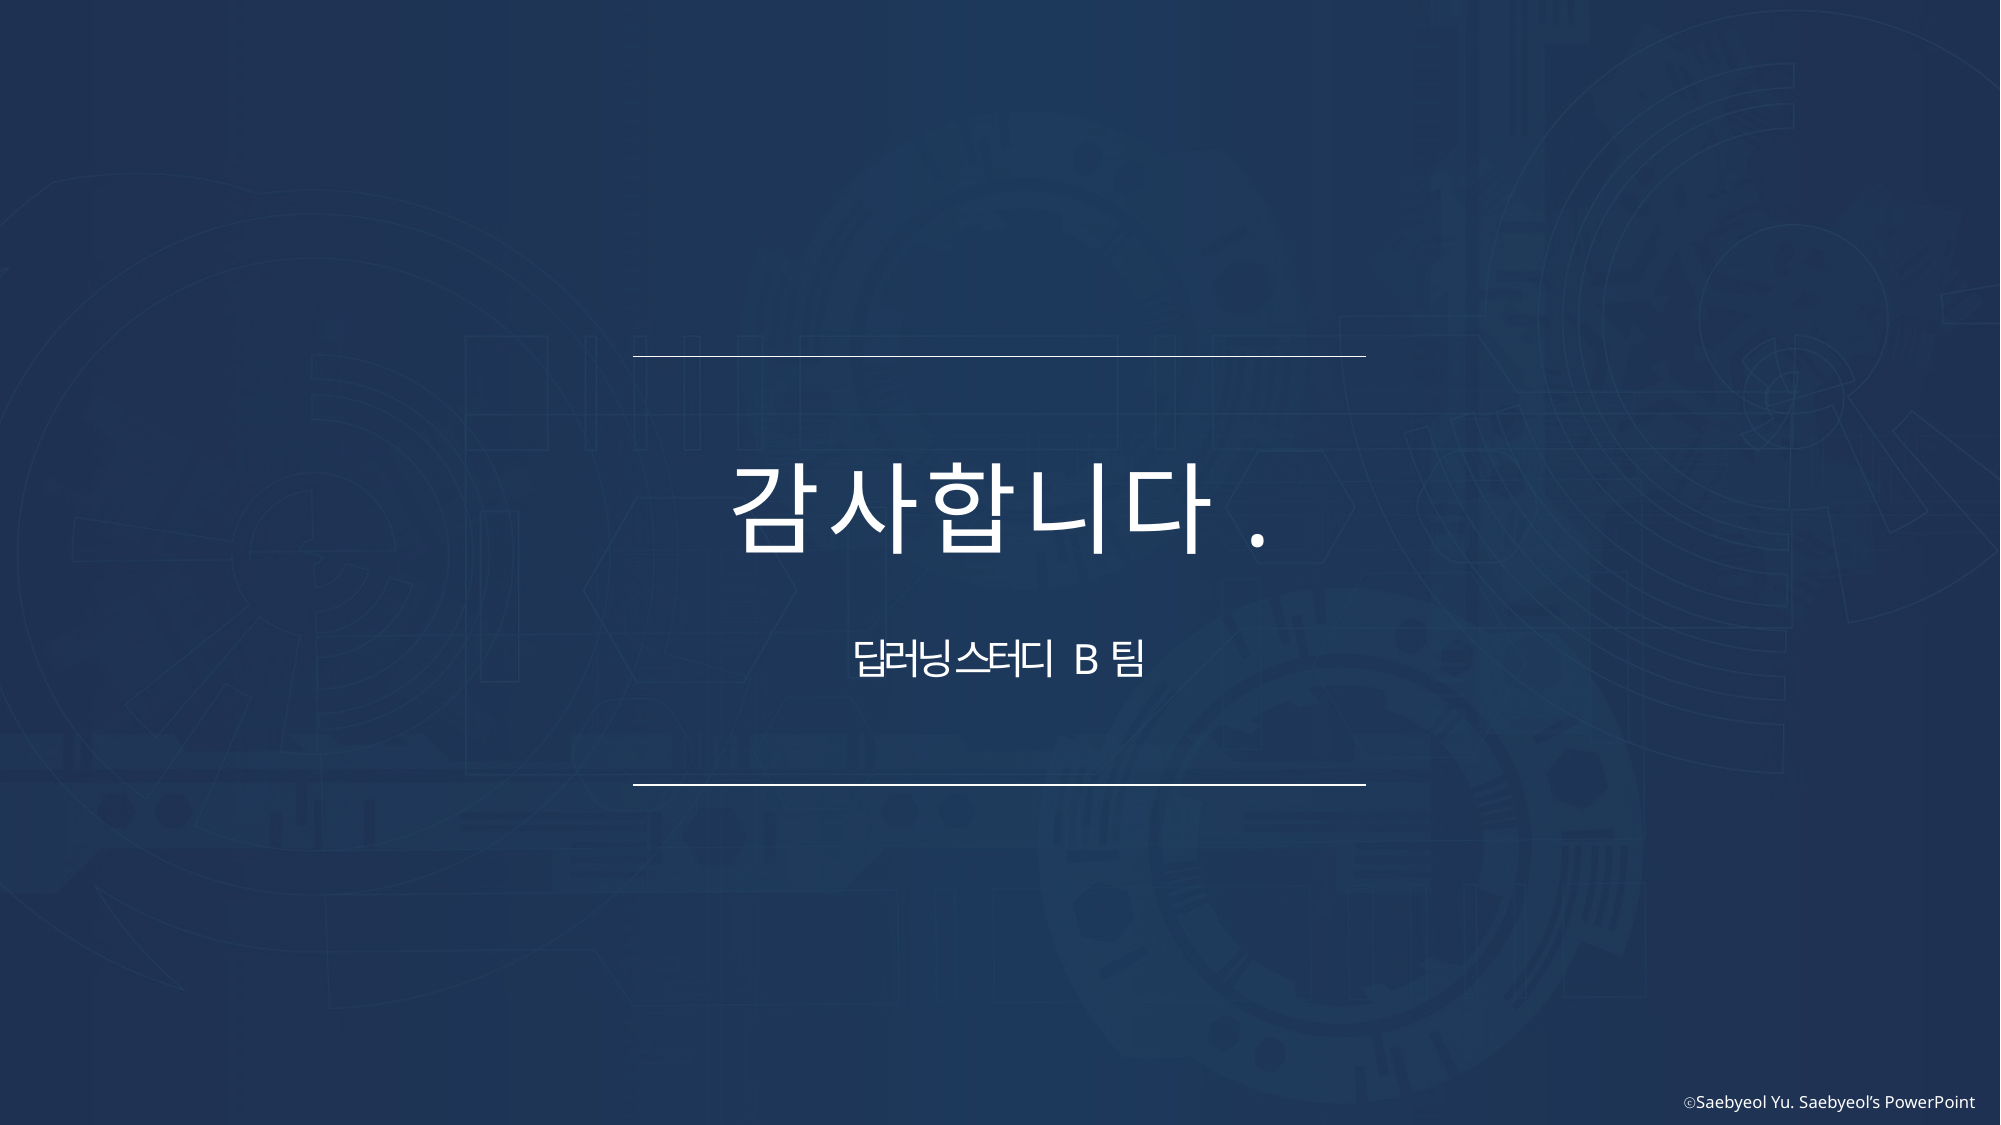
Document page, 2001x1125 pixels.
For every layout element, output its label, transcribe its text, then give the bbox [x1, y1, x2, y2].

text_box 감사합니다. [714, 439, 1286, 574]
text_box 딥러닝 스터디 B팀 [837, 625, 1163, 691]
